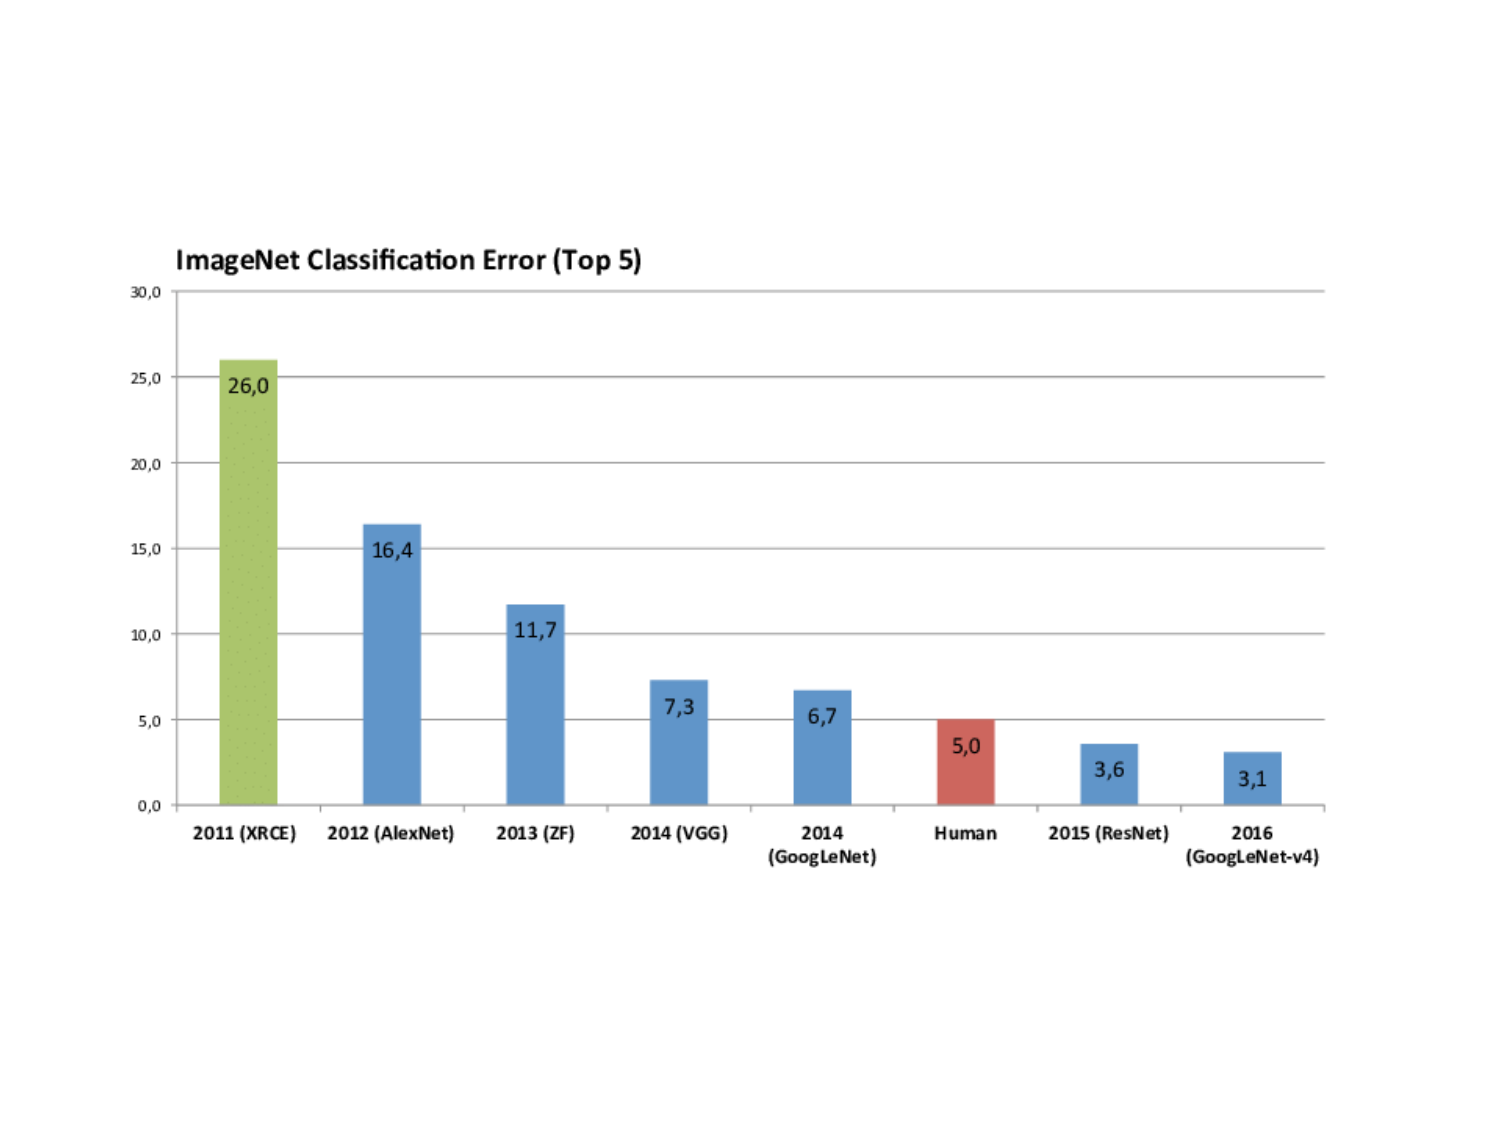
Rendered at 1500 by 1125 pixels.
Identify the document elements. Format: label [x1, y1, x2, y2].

picture [126, 243, 1332, 871]
